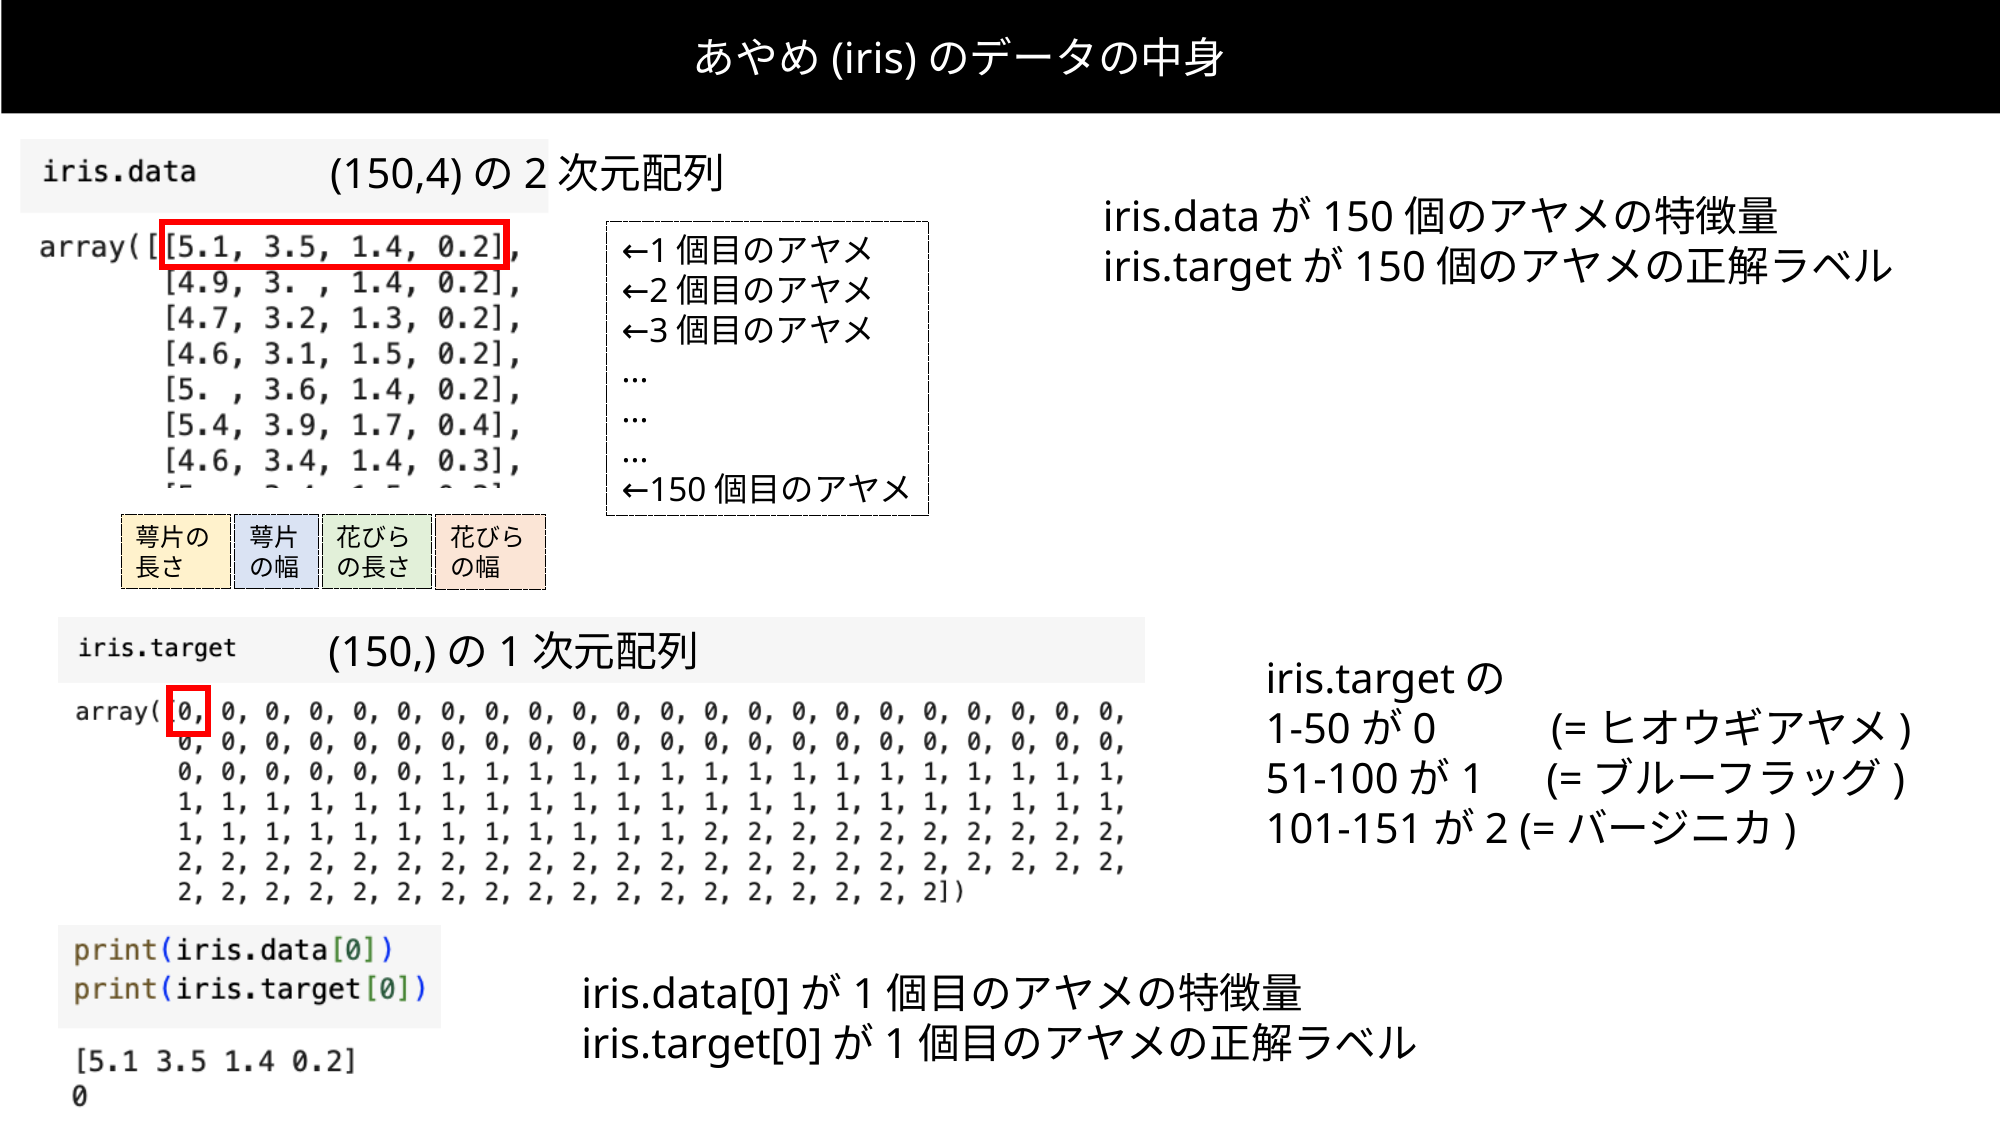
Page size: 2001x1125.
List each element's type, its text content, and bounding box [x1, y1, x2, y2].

picture [20, 139, 549, 488]
picture [58, 617, 1145, 920]
picture [58, 925, 441, 1125]
text_box あやめ(iris)のデータの中身 [688, 26, 1231, 87]
text_box (150,4)の2次元配列 [549, 139, 740, 205]
text_box 萼片の長さ [121, 514, 231, 589]
text_box iris.dataが150個のアヤメの特徴量 iris.targetが150個のアヤメの正解ラベル [1088, 182, 1910, 298]
text_box 花びらの長さ [322, 514, 432, 589]
text_box iris.data[0]が1個目のアヤメの特徴量 iris.target[0]が1個目のアヤメの正解ラベル [566, 959, 1434, 1075]
text_box iris.targetの 1-50が0 (=ヒオウギアヤメ) 51-100が1 (=ブルーフラッグ) 101-151が2 (=バージニカ) [1250, 644, 1927, 860]
text_box [1, 0, 2000, 114]
text_box 花びらの幅 [435, 514, 546, 590]
text_box ←1個目のアヤメ ←2個目のアヤメ ←3個目のアヤメ ... ... ... ←150個目のアヤメ [606, 221, 929, 516]
text_box 萼片の幅 [234, 514, 319, 589]
